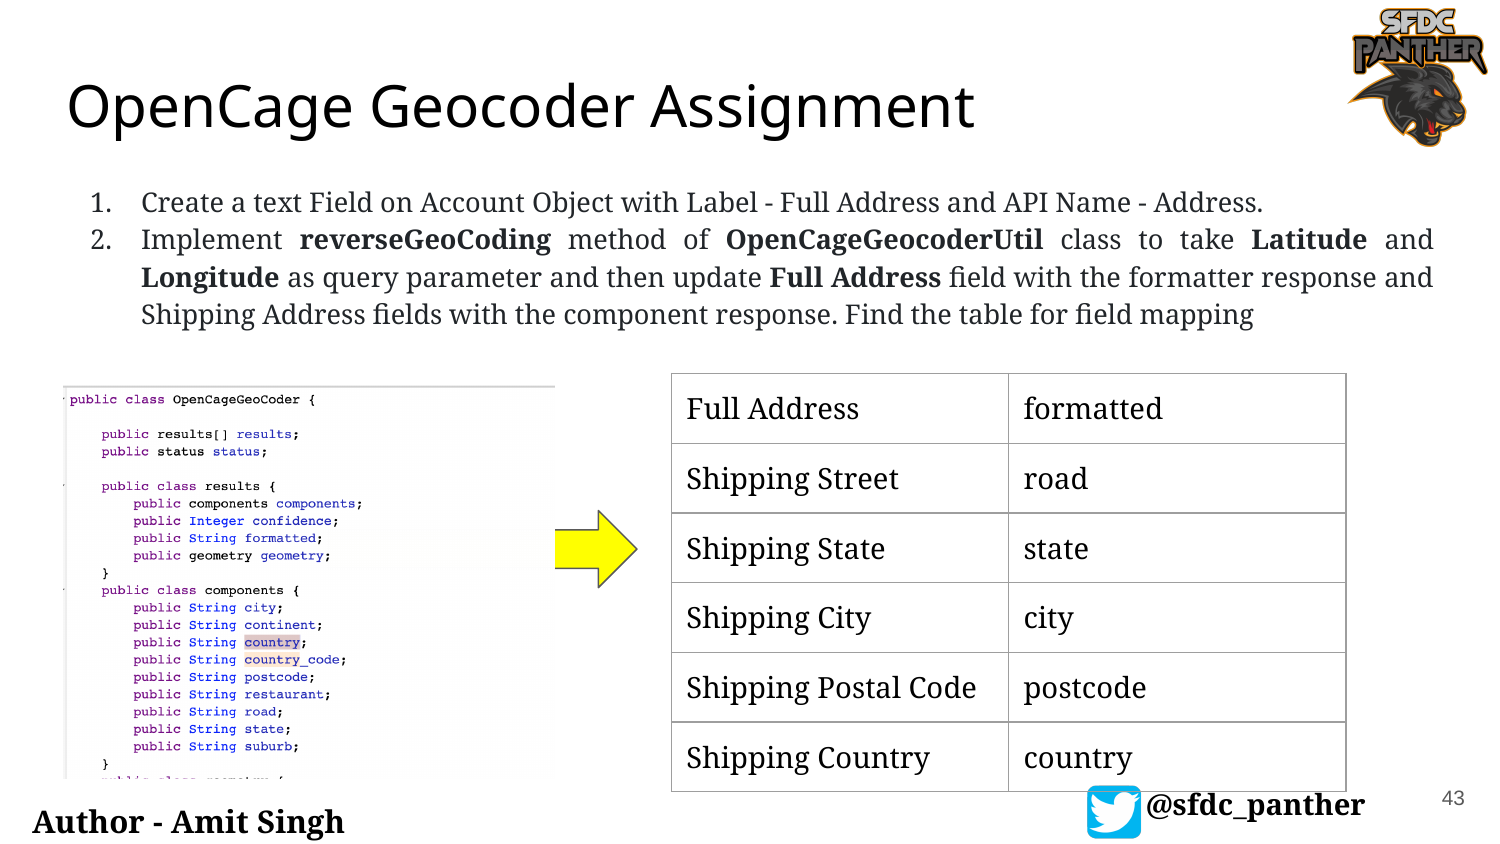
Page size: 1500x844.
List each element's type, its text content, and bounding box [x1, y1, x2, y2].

text_box [560, 510, 637, 588]
table_header formatted [1009, 374, 1345, 443]
table_header Full Address [672, 374, 1008, 443]
table_cell road [1009, 444, 1345, 512]
table_cell Shipping City [672, 583, 1008, 652]
table_cell city [1009, 583, 1345, 652]
picture [1347, 8, 1488, 147]
slide_number 43 [1389, 764, 1480, 830]
table_cell Shipping State [672, 514, 1008, 582]
picture [1092, 792, 1137, 832]
picture [63, 385, 555, 780]
table_cell state [1009, 514, 1345, 582]
table_cell Shipping Street [672, 444, 1008, 512]
table_cell Shipping Country [672, 723, 1008, 791]
title OpenCage Geocoder Assignment [51, 54, 1449, 149]
list Create a text Field on Account Object with Label - Full Address and API Name - Address. Implement reverseGeoCoding method of OpenCageGeocoderUtil class to take Latitude and Longitude as query parameter and then update Full Address field with the formatter response and Shipping Address fields with the component response. Find the table for field mapping [51, 165, 1449, 726]
table_cell postcode [1009, 653, 1345, 721]
picture [1085, 792, 1144, 842]
table_cell Shipping Postal Code [672, 653, 1008, 721]
table_cell country [1009, 723, 1345, 791]
